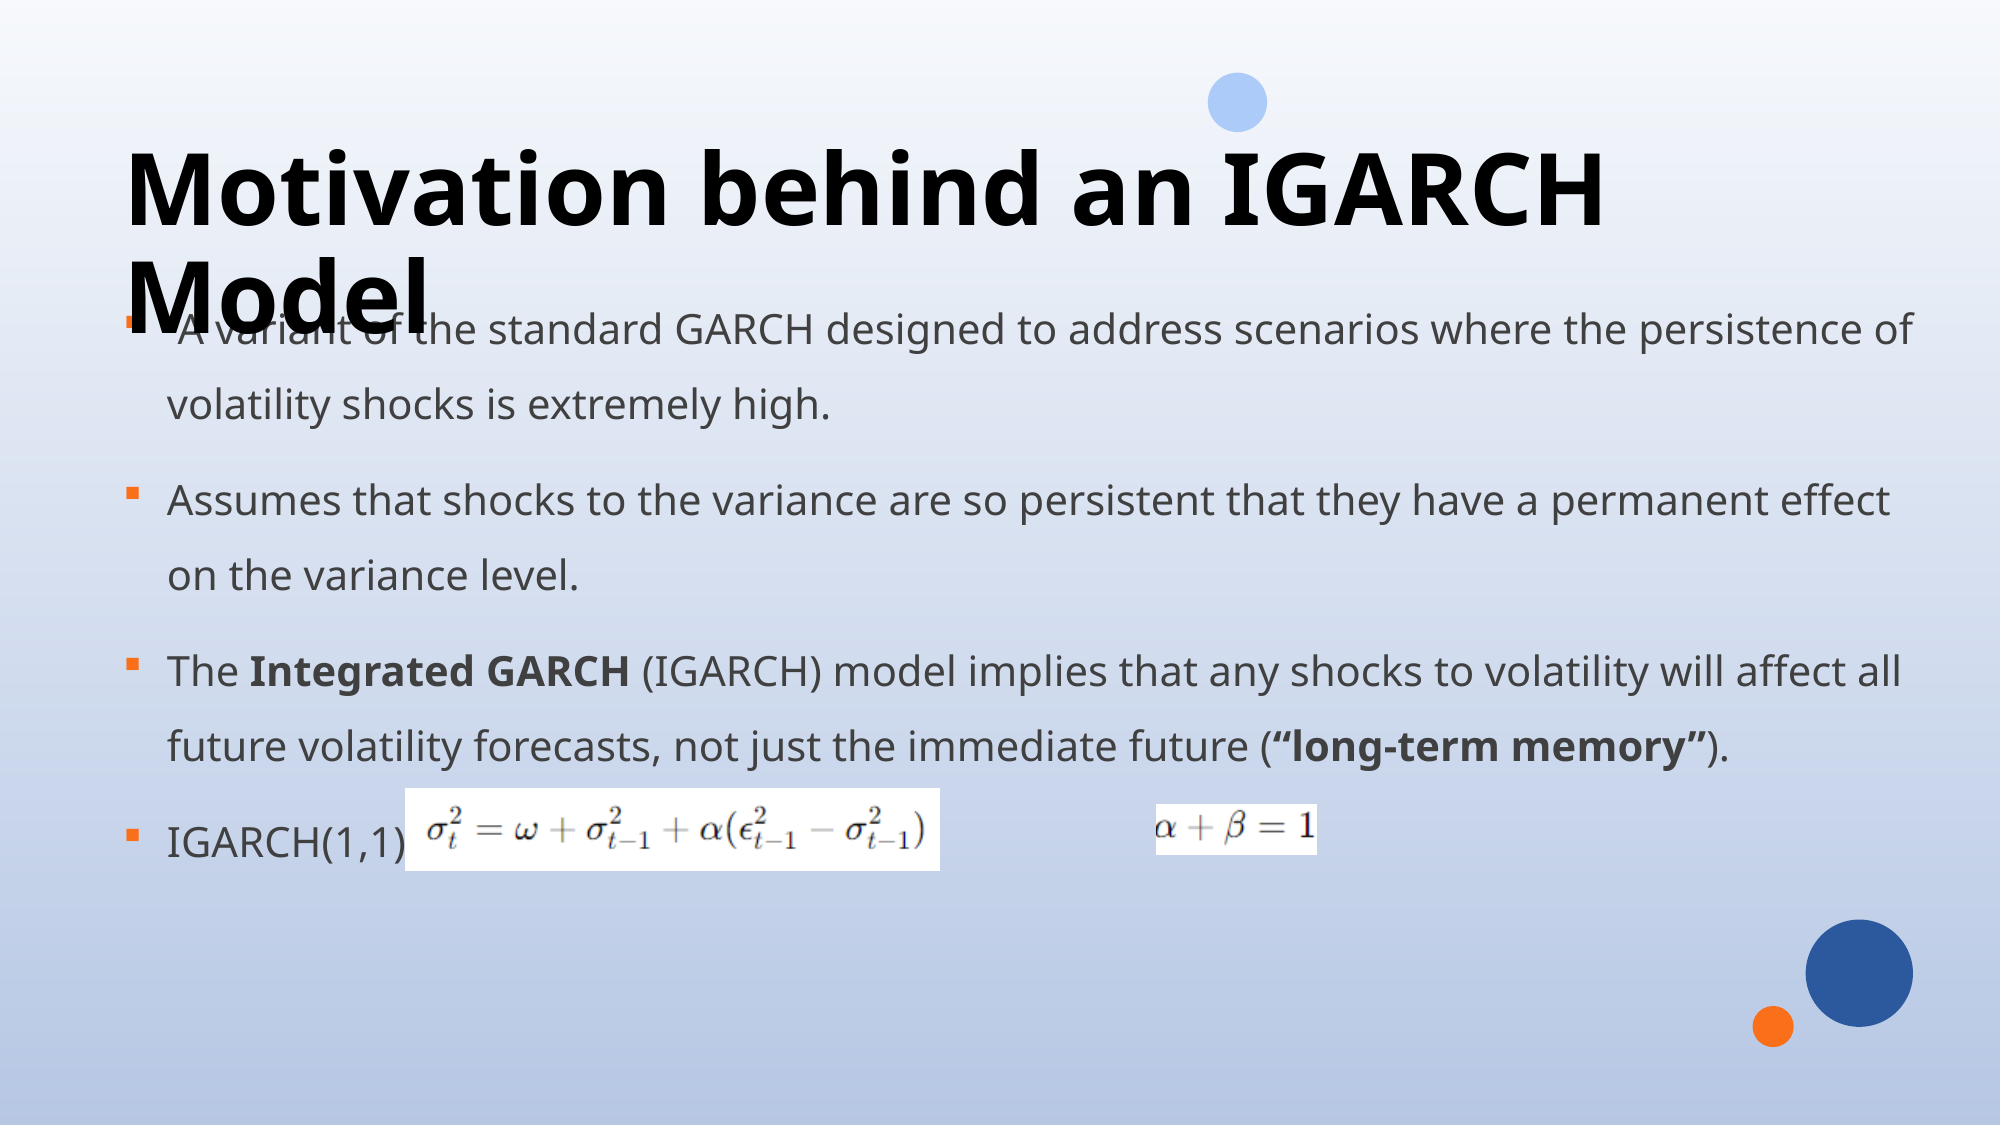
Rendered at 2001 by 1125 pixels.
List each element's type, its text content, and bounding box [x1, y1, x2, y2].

title Motivation behind an IGARCH Model [108, 132, 1771, 269]
picture [1156, 804, 1317, 855]
picture [405, 788, 940, 871]
list A variant of the standard GARCH designed to address scenarios where the persistence of volatility shocks is extremely high. Assumes that shocks to the variance are so persistent that they have a permanent effect on the variance level. The Integrated GARCH (IGARCH) model implies that any shocks to volatility will affect all future volatility forecasts, not just the immediate future (“long-term memory”). IGARCH(1,1): [108, 270, 1946, 971]
